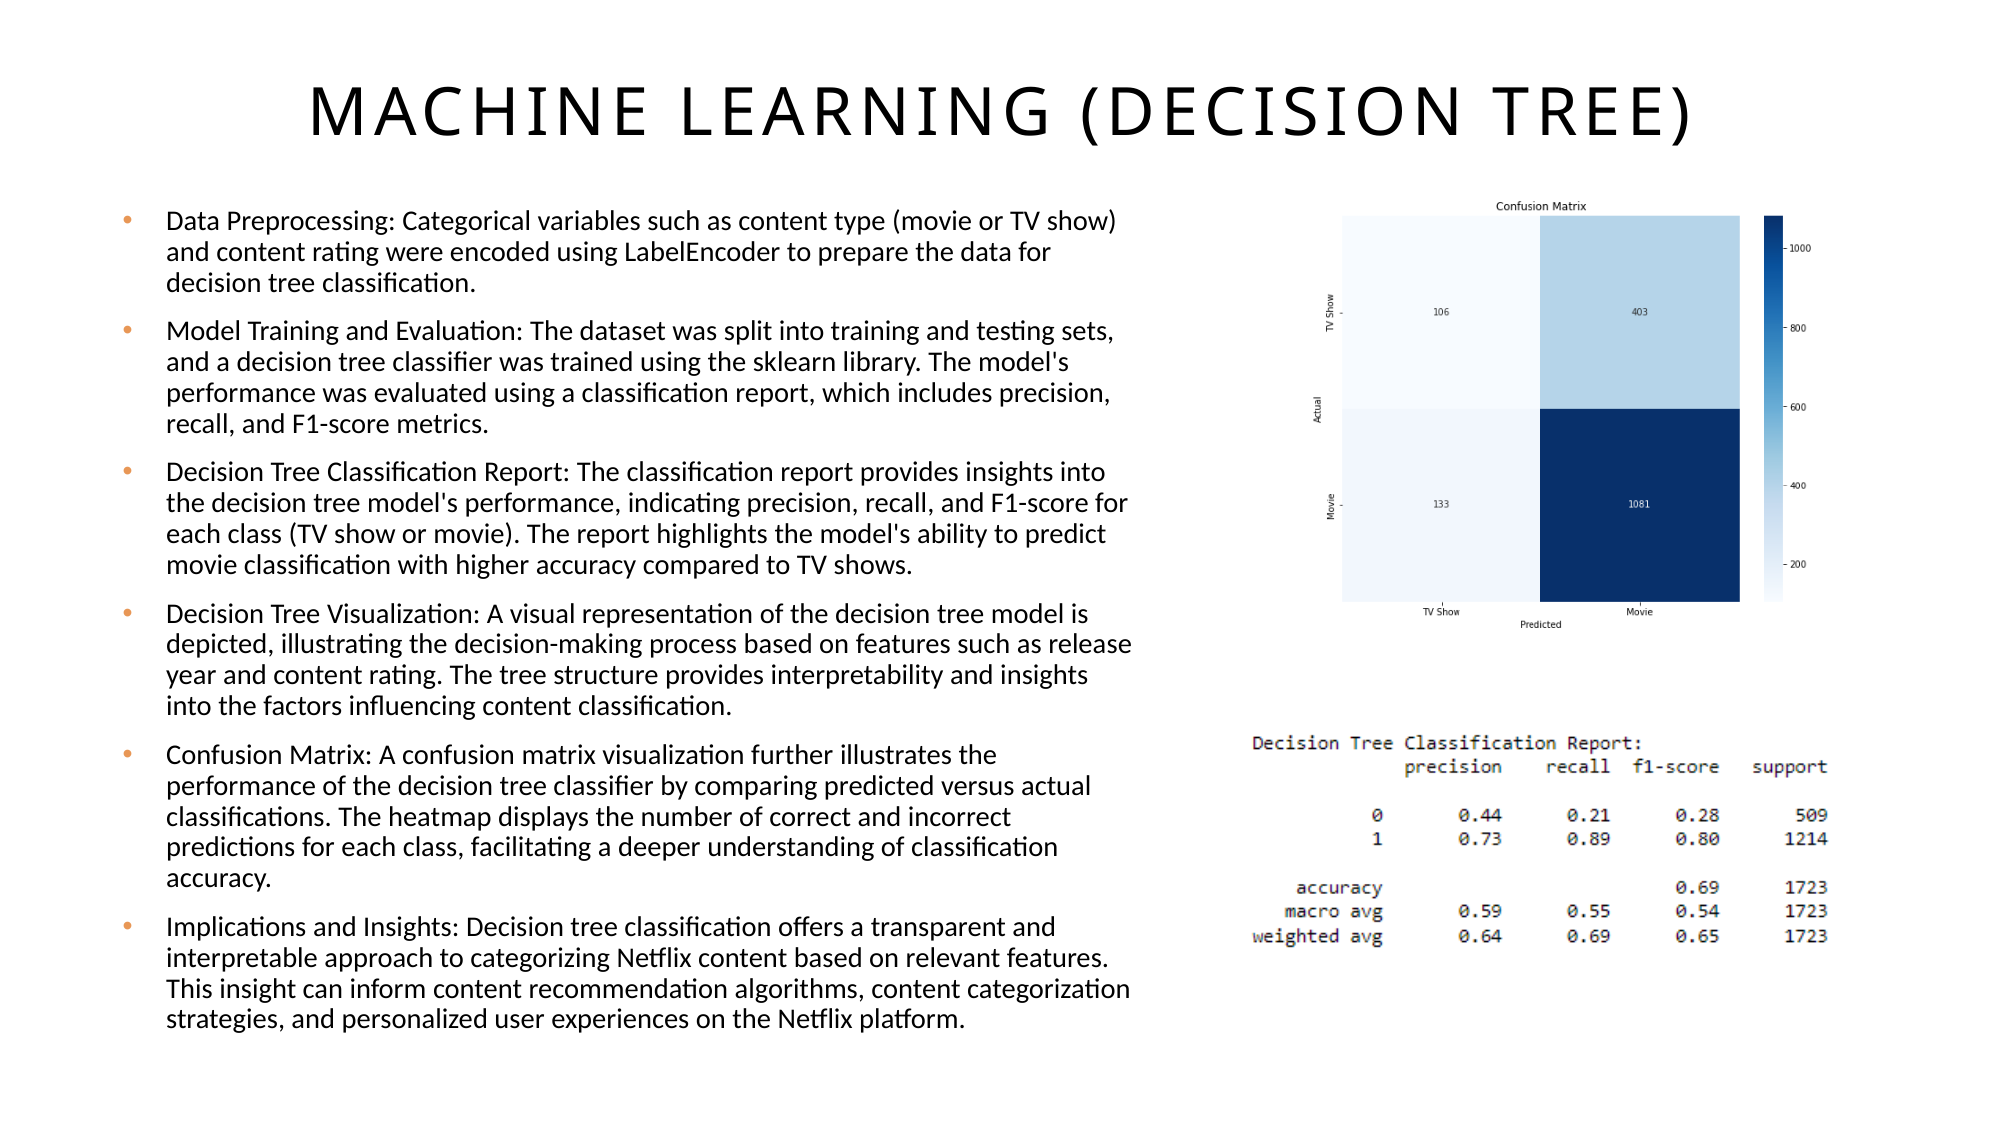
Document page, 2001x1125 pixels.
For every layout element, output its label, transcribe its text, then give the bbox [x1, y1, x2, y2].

text_box Data Preprocessing: Categorical variables such as content type (movie or TV show) and content rating were encoded using LabelEncoder to prepare the data for decision tree classification. Model Training and Evaluation: The dataset was split into training and testing sets, and a decision tree classifier was trained using the sklearn library. The model's performance was evaluated using a classification report, which includes precision, recall, and F1-score metrics. Decision Tree Classification Report: The classification report provides insights into the decision tree model's performance, indicating precision, recall, and F1-score for each class (TV show or movie). The report highlights the model's ability to predict movie classification with higher accuracy compared to TV shows. Decision Tree Visualization: A visual representation of the decision tree model is depicted, illustrating the decision-making process based on features such as release year and content rating. The tree structure provides interpretability and insights into the factors influencing content classification. Confusion Matrix: A confusion matrix visualization further illustrates the performance of the decision tree classifier by comparing predicted versus actual classifications. The heatmap displays the number of correct and incorrect predictions for each class, facilitating a deeper understanding of classification accuracy. Implications and Insights: Decision tree classification offers a transparent and interpretable approach to categorizing Netflix content based on relevant features. This insight can inform content recommendation algorithms, content categorization strategies, and personalized user experiences on the Netflix platform. [107, 198, 1149, 1061]
title Machine Learning (Decision Tree) [137, 5, 1863, 223]
picture [1312, 197, 1823, 629]
picture [1224, 726, 1876, 975]
